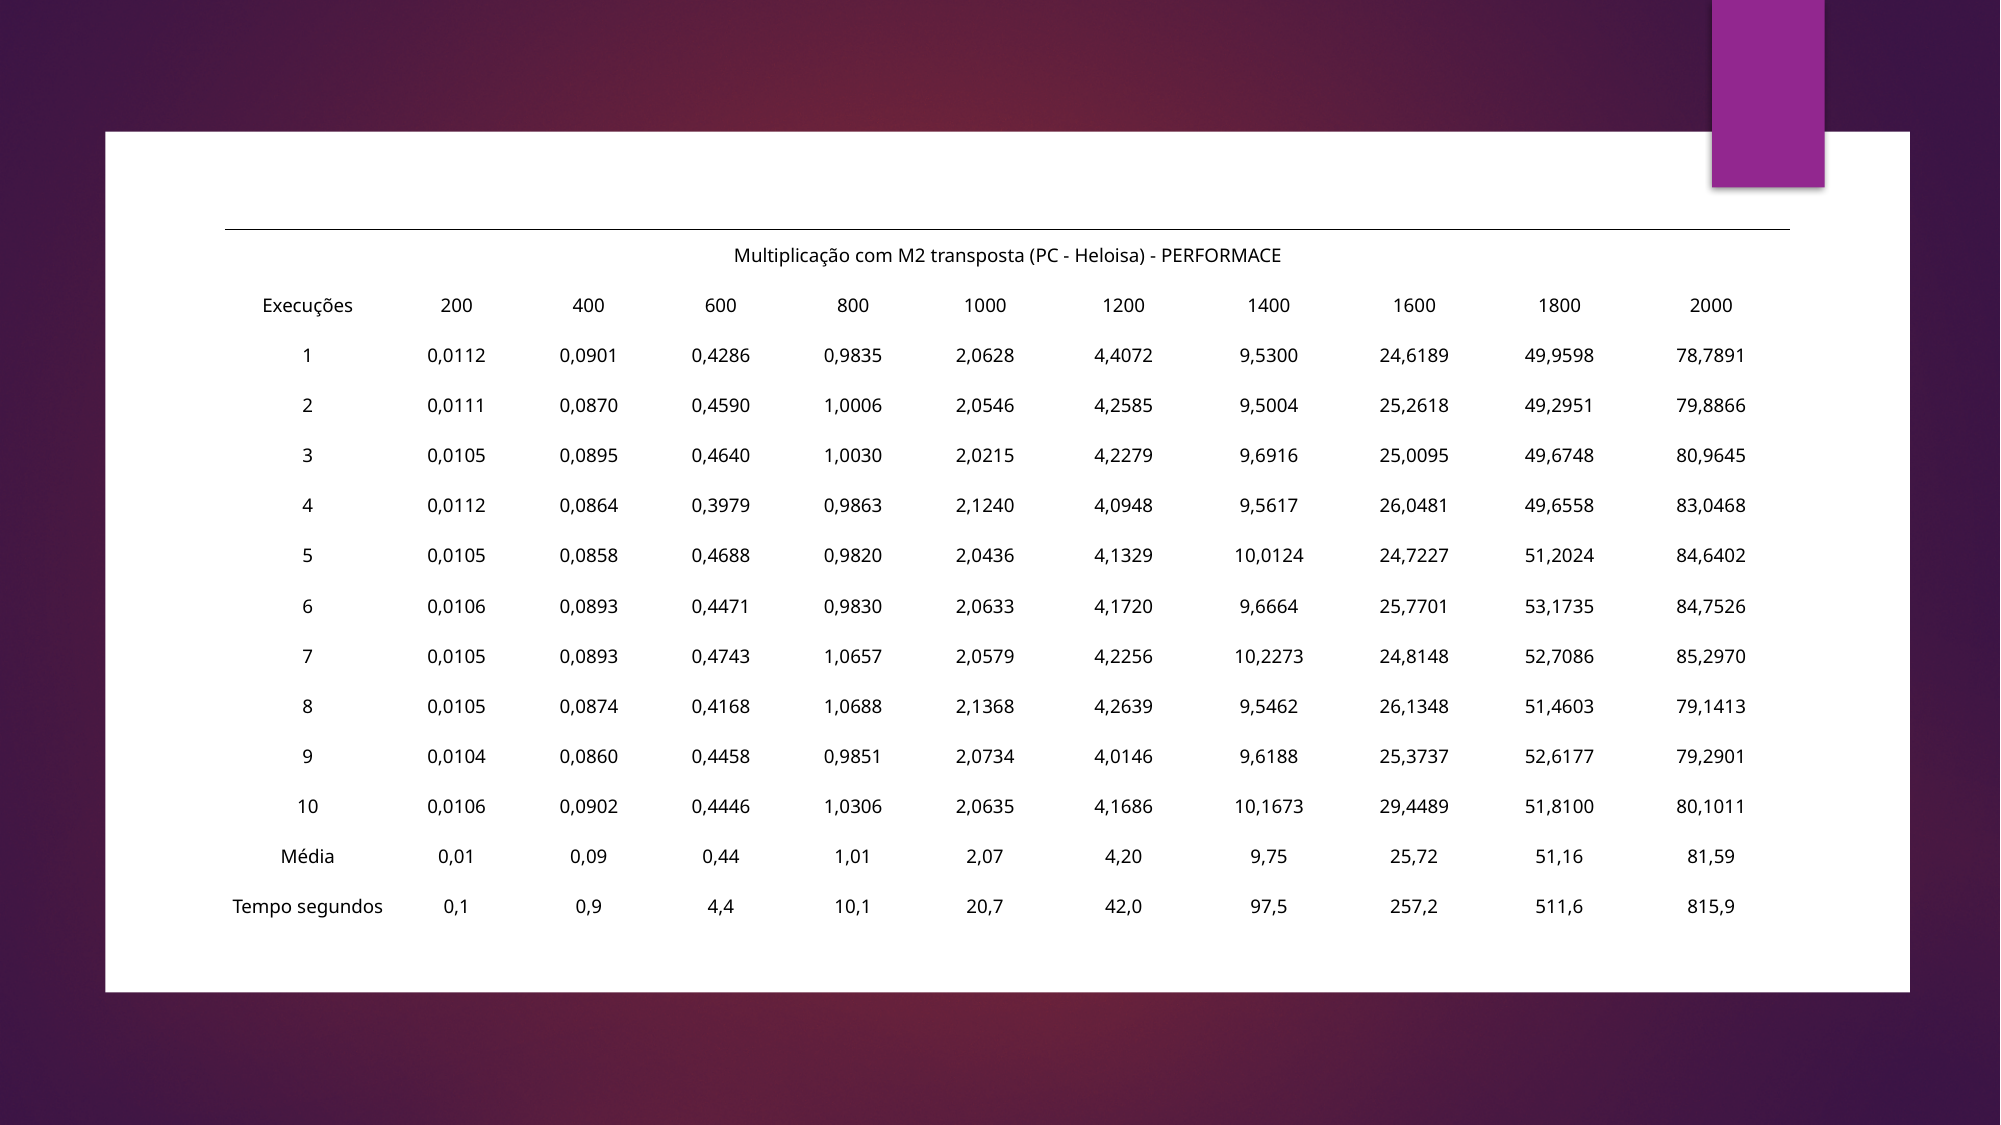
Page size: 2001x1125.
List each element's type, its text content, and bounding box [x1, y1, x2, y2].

table_cell 0,4168 [655, 680, 787, 730]
table_cell 2,07 [919, 831, 1051, 881]
table_cell 0,0104 [391, 730, 523, 781]
table_cell 10,1673 [1196, 781, 1342, 831]
table_cell 4,1720 [1051, 580, 1196, 630]
table_cell 0,9 [523, 881, 655, 931]
table_cell 4,4072 [1051, 329, 1196, 379]
table_cell 0,0874 [523, 680, 655, 730]
table_cell 0,4688 [655, 530, 787, 580]
table_cell 2,0628 [919, 329, 1051, 379]
table_cell 4,4 [655, 881, 787, 931]
table_cell 9,5300 [1196, 329, 1342, 379]
table_cell 9,6664 [1196, 580, 1342, 630]
table_cell 53,1735 [1487, 580, 1632, 630]
table_cell 6 [225, 580, 391, 630]
table_cell 83,0468 [1632, 480, 1790, 530]
table_cell 2 [225, 379, 391, 430]
table_cell 24,6189 [1342, 329, 1487, 379]
table_cell 10,1 [787, 881, 919, 931]
table_cell 51,8100 [1487, 781, 1632, 831]
table_cell 1 [225, 329, 391, 379]
table_cell 2,1368 [919, 680, 1051, 730]
table_cell 4,1686 [1051, 781, 1196, 831]
table_cell 2000 [1632, 279, 1790, 329]
table_cell 0,0111 [391, 379, 523, 430]
table_cell 5 [225, 530, 391, 580]
table_cell 0,9820 [787, 530, 919, 580]
table_cell 4,2639 [1051, 680, 1196, 730]
table_cell 0,1 [391, 881, 523, 931]
table_cell 26,0481 [1342, 480, 1487, 530]
table_cell 2,0546 [919, 379, 1051, 430]
table_cell 0,4458 [655, 730, 787, 781]
table_cell 1000 [919, 279, 1051, 329]
table_cell 1600 [1342, 279, 1487, 329]
table_cell 1,0688 [787, 680, 919, 730]
table_cell 1,0006 [787, 379, 919, 430]
table_cell 600 [655, 279, 787, 329]
table_cell 0,9863 [787, 480, 919, 530]
table_cell 815,9 [1632, 881, 1790, 931]
table_cell 25,72 [1342, 831, 1487, 881]
table_cell 4,20 [1051, 831, 1196, 881]
table_cell Média [225, 831, 391, 881]
table_cell 97,5 [1196, 881, 1342, 931]
table_cell 9 [225, 730, 391, 781]
table_cell 0,0112 [391, 480, 523, 530]
table_cell 80,9645 [1632, 430, 1790, 480]
table_cell 4,0146 [1051, 730, 1196, 781]
table_cell 4,0948 [1051, 480, 1196, 530]
text_box [0, 0, 2000, 1125]
table_cell 0,0105 [391, 680, 523, 730]
table_cell 10,0124 [1196, 530, 1342, 580]
table_cell 0,0893 [523, 580, 655, 630]
table_cell 52,7086 [1487, 630, 1632, 680]
table_cell 200 [391, 279, 523, 329]
table_cell 8 [225, 680, 391, 730]
table_cell 1200 [1051, 279, 1196, 329]
table_cell 9,5004 [1196, 379, 1342, 430]
table_cell 0,0902 [523, 781, 655, 831]
table_cell 10,2273 [1196, 630, 1342, 680]
table_cell 0,0112 [391, 329, 523, 379]
table_cell 1800 [1487, 279, 1632, 329]
table_cell 25,3737 [1342, 730, 1487, 781]
table_cell 9,6916 [1196, 430, 1342, 480]
table_cell 2,0635 [919, 781, 1051, 831]
table_cell 800 [787, 279, 919, 329]
table_cell 4,2256 [1051, 630, 1196, 680]
table_cell 52,6177 [1487, 730, 1632, 781]
table_cell 51,2024 [1487, 530, 1632, 580]
table_cell 2,0215 [919, 430, 1051, 480]
table_cell 0,9830 [787, 580, 919, 630]
table_cell 3 [225, 430, 391, 480]
table_cell 0,0893 [523, 630, 655, 680]
table_cell 0,4446 [655, 781, 787, 831]
table_cell 25,7701 [1342, 580, 1487, 630]
table_cell 0,4640 [655, 430, 787, 480]
table_cell 2,0579 [919, 630, 1051, 680]
table_cell 0,4286 [655, 329, 787, 379]
table_cell 0,0864 [523, 480, 655, 530]
table_cell Execuções [225, 279, 391, 329]
table_cell 85,2970 [1632, 630, 1790, 680]
table_cell 9,5462 [1196, 680, 1342, 730]
table_cell 0,0105 [391, 630, 523, 680]
table_cell 51,16 [1487, 831, 1632, 881]
table_cell 0,9851 [787, 730, 919, 781]
table_cell 0,0106 [391, 781, 523, 831]
table_cell 24,7227 [1342, 530, 1487, 580]
table_cell 9,5617 [1196, 480, 1342, 530]
table_cell 2,0436 [919, 530, 1051, 580]
table_cell 0,0901 [523, 329, 655, 379]
table_cell 0,0858 [523, 530, 655, 580]
table_cell 0,01 [391, 831, 523, 881]
table_cell 78,7891 [1632, 329, 1790, 379]
table_cell 1,0306 [787, 781, 919, 831]
table_cell 84,7526 [1632, 580, 1790, 630]
table_cell 26,1348 [1342, 680, 1487, 730]
table_cell 0,0105 [391, 530, 523, 580]
table_cell 24,8148 [1342, 630, 1487, 680]
table_cell 4,2279 [1051, 430, 1196, 480]
table_cell 257,2 [1342, 881, 1487, 931]
table_cell 4,1329 [1051, 530, 1196, 580]
table_cell 9,75 [1196, 831, 1342, 881]
table_cell 511,6 [1487, 881, 1632, 931]
table_cell 10 [225, 781, 391, 831]
table_cell 4 [225, 480, 391, 530]
table_cell 0,09 [523, 831, 655, 881]
table_cell 0,0870 [523, 379, 655, 430]
table_cell 0,3979 [655, 480, 787, 530]
table_header Multiplicação com M2 transposta (PC - Heloisa) - PERFORMACE [225, 230, 1790, 279]
table_cell 0,4590 [655, 379, 787, 430]
text_box [1711, 0, 1825, 188]
table_cell 79,8866 [1632, 379, 1790, 430]
table_cell 0,0106 [391, 580, 523, 630]
table_cell 1,0657 [787, 630, 919, 680]
table_cell 4,2585 [1051, 379, 1196, 430]
table_cell 2,0734 [919, 730, 1051, 781]
table_cell 0,0105 [391, 430, 523, 480]
table_cell 20,7 [919, 881, 1051, 931]
table_cell 0,4471 [655, 580, 787, 630]
table_cell 29,4489 [1342, 781, 1487, 831]
table_cell 49,9598 [1487, 329, 1632, 379]
text_box [104, 130, 1911, 994]
table_cell 7 [225, 630, 391, 680]
table_cell 0,9835 [787, 329, 919, 379]
table_cell 49,2951 [1487, 379, 1632, 430]
table_cell 0,0895 [523, 430, 655, 480]
table_cell 1,01 [787, 831, 919, 881]
table_cell 0,4743 [655, 630, 787, 680]
table_cell 49,6558 [1487, 480, 1632, 530]
table_cell 0,44 [655, 831, 787, 881]
table_cell 400 [523, 279, 655, 329]
table_cell 2,1240 [919, 480, 1051, 530]
table_cell 84,6402 [1632, 530, 1790, 580]
table_cell 2,0633 [919, 580, 1051, 630]
table_cell 51,4603 [1487, 680, 1632, 730]
table_cell 79,2901 [1632, 730, 1790, 781]
table_cell 81,59 [1632, 831, 1790, 881]
table_cell 80,1011 [1632, 781, 1790, 831]
table_cell 49,6748 [1487, 430, 1632, 480]
table_cell 25,0095 [1342, 430, 1487, 480]
table_cell 79,1413 [1632, 680, 1790, 730]
table_cell 1,0030 [787, 430, 919, 480]
table_cell 42,0 [1051, 881, 1196, 931]
table_cell 0,0860 [523, 730, 655, 781]
table_cell 25,2618 [1342, 379, 1487, 430]
table_cell 1400 [1196, 279, 1342, 329]
table_cell 9,6188 [1196, 730, 1342, 781]
table_cell Tempo segundos [225, 881, 391, 931]
